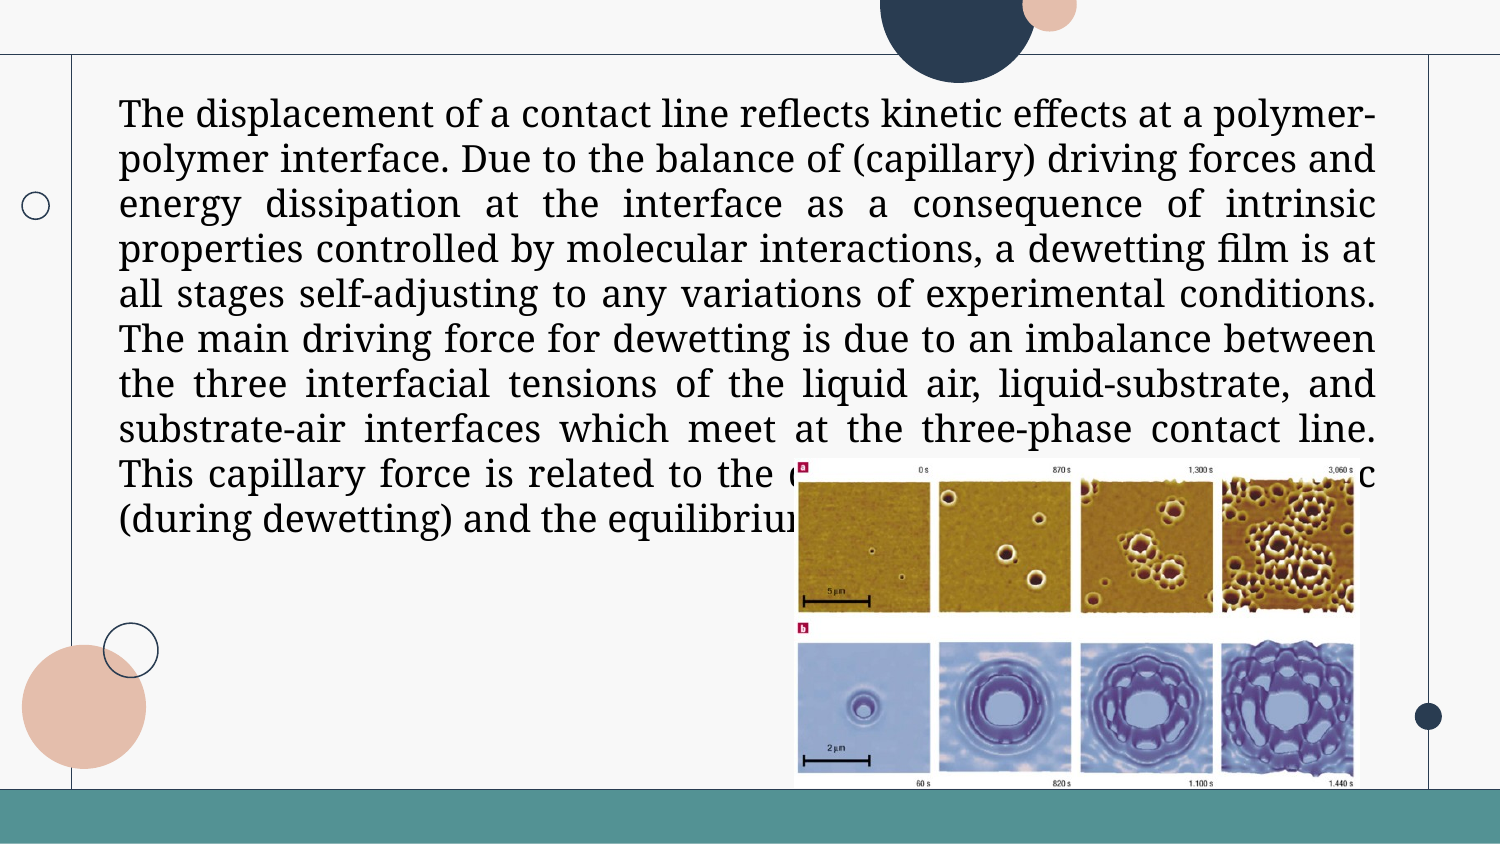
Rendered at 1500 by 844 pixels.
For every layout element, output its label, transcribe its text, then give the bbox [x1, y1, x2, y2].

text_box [879, 0, 1077, 84]
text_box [21, 622, 159, 770]
picture [793, 458, 1360, 788]
text_box The displacement of a contact line reflects kinetic effects at a polymer-polymer interface. Due to the balance of (capillary) driving forces and energy dissipation at the interface as a consequence of intrinsic properties controlled by molecular interactions, a dewetting film is at all stages self-adjusting to any variations of experimental conditions. The main driving force for dewetting is due to an imbalance between the three interfacial tensions of the liquid air, liquid-substrate, and substrate-air interfaces which meet at the three-phase contact line. This capillary force is related to the difference between the dynamic (during dewetting) and the equilibrium contact angle. [103, 82, 1393, 548]
